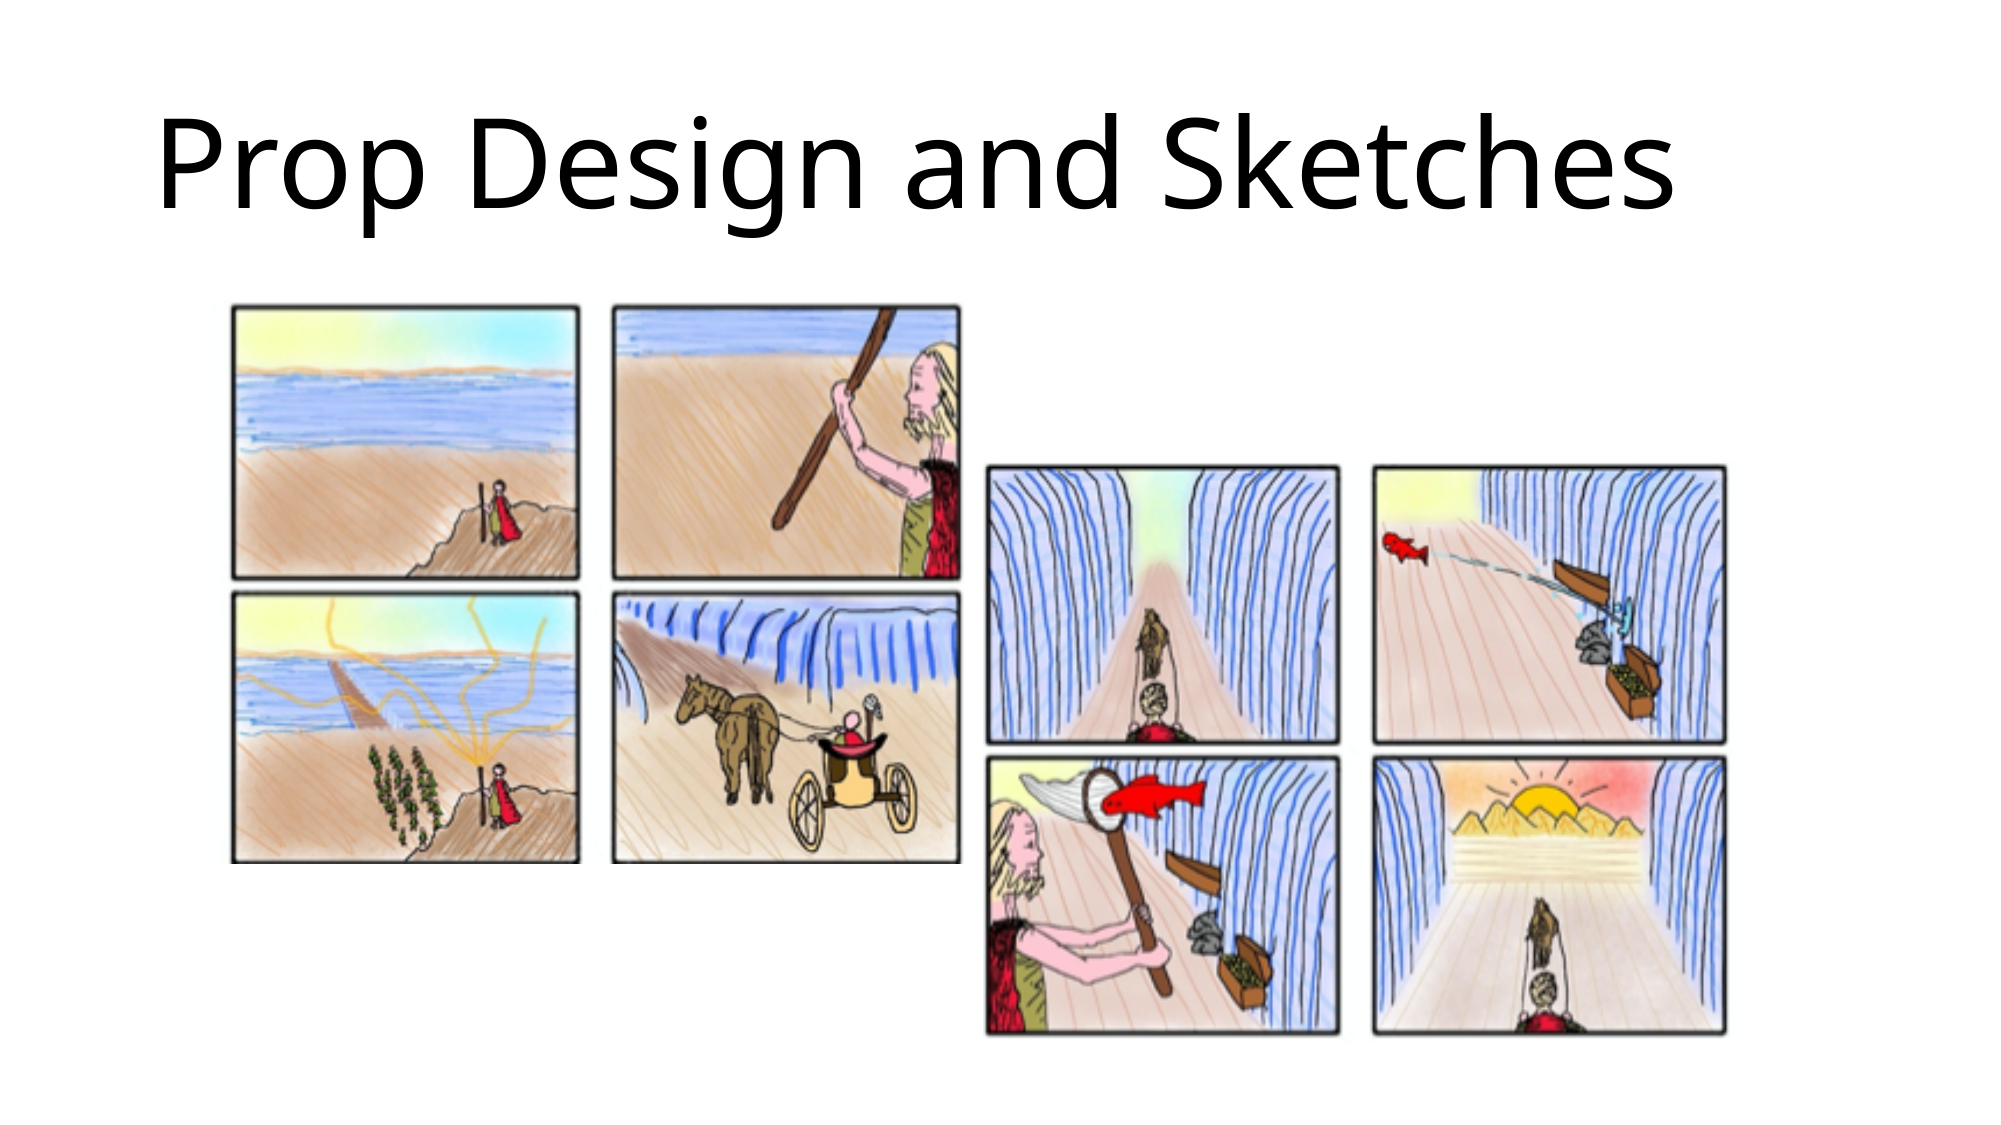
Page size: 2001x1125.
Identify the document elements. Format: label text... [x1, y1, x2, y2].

title Prop Design and Sketches [137, 59, 1863, 278]
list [209, 299, 966, 864]
picture [982, 460, 1739, 1043]
